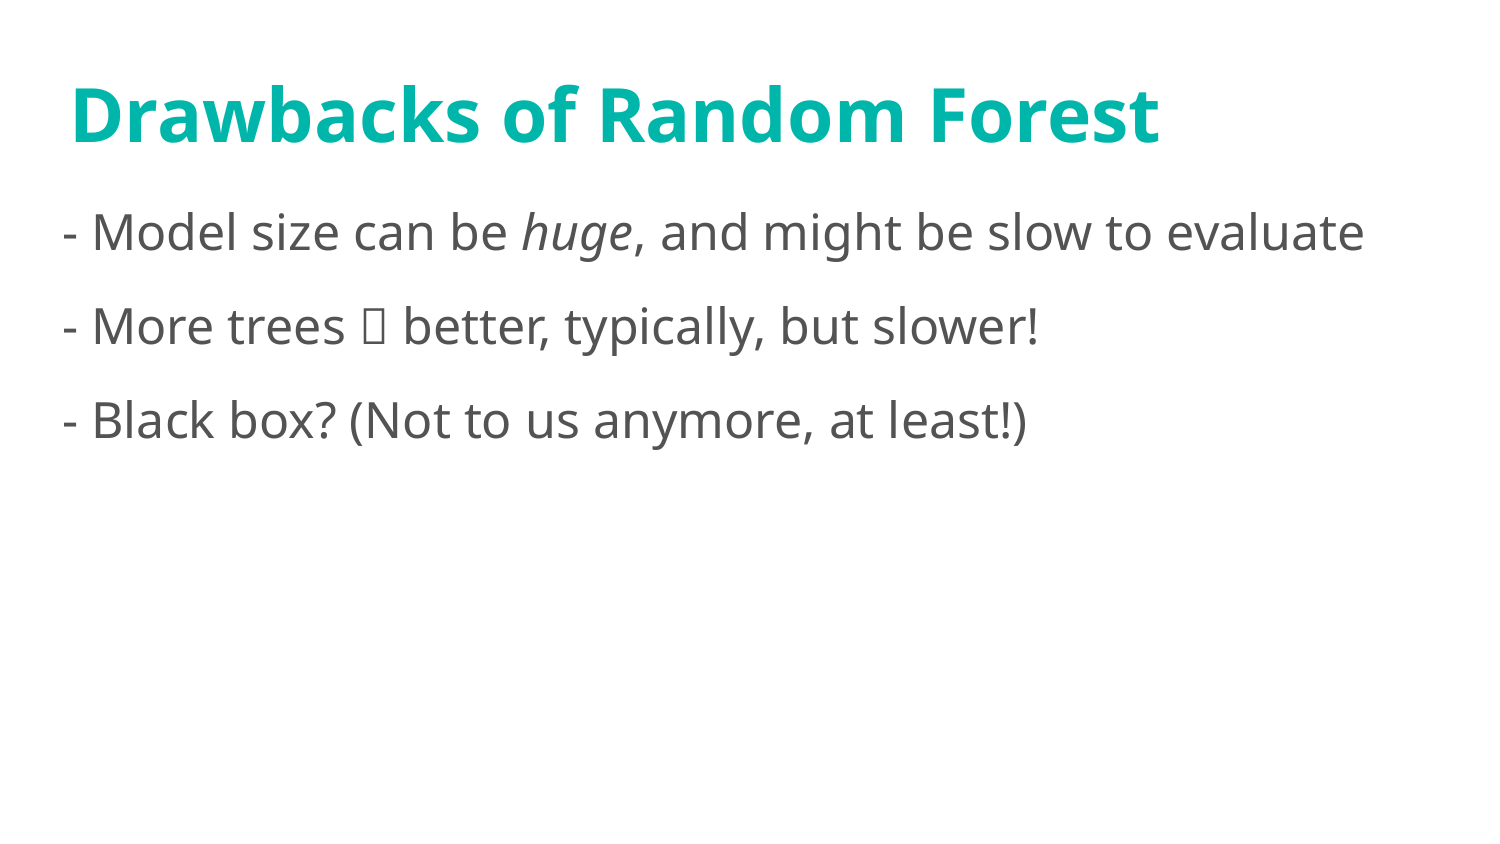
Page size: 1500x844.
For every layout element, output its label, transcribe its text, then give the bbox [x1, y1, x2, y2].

title Drawbacks of Random Forest [54, 32, 1405, 173]
list Model size can be huge, and might be slow to evaluate More trees  better, typically, but slower! Black box? (Not to us anymore, at least!) [17, 176, 1459, 788]
